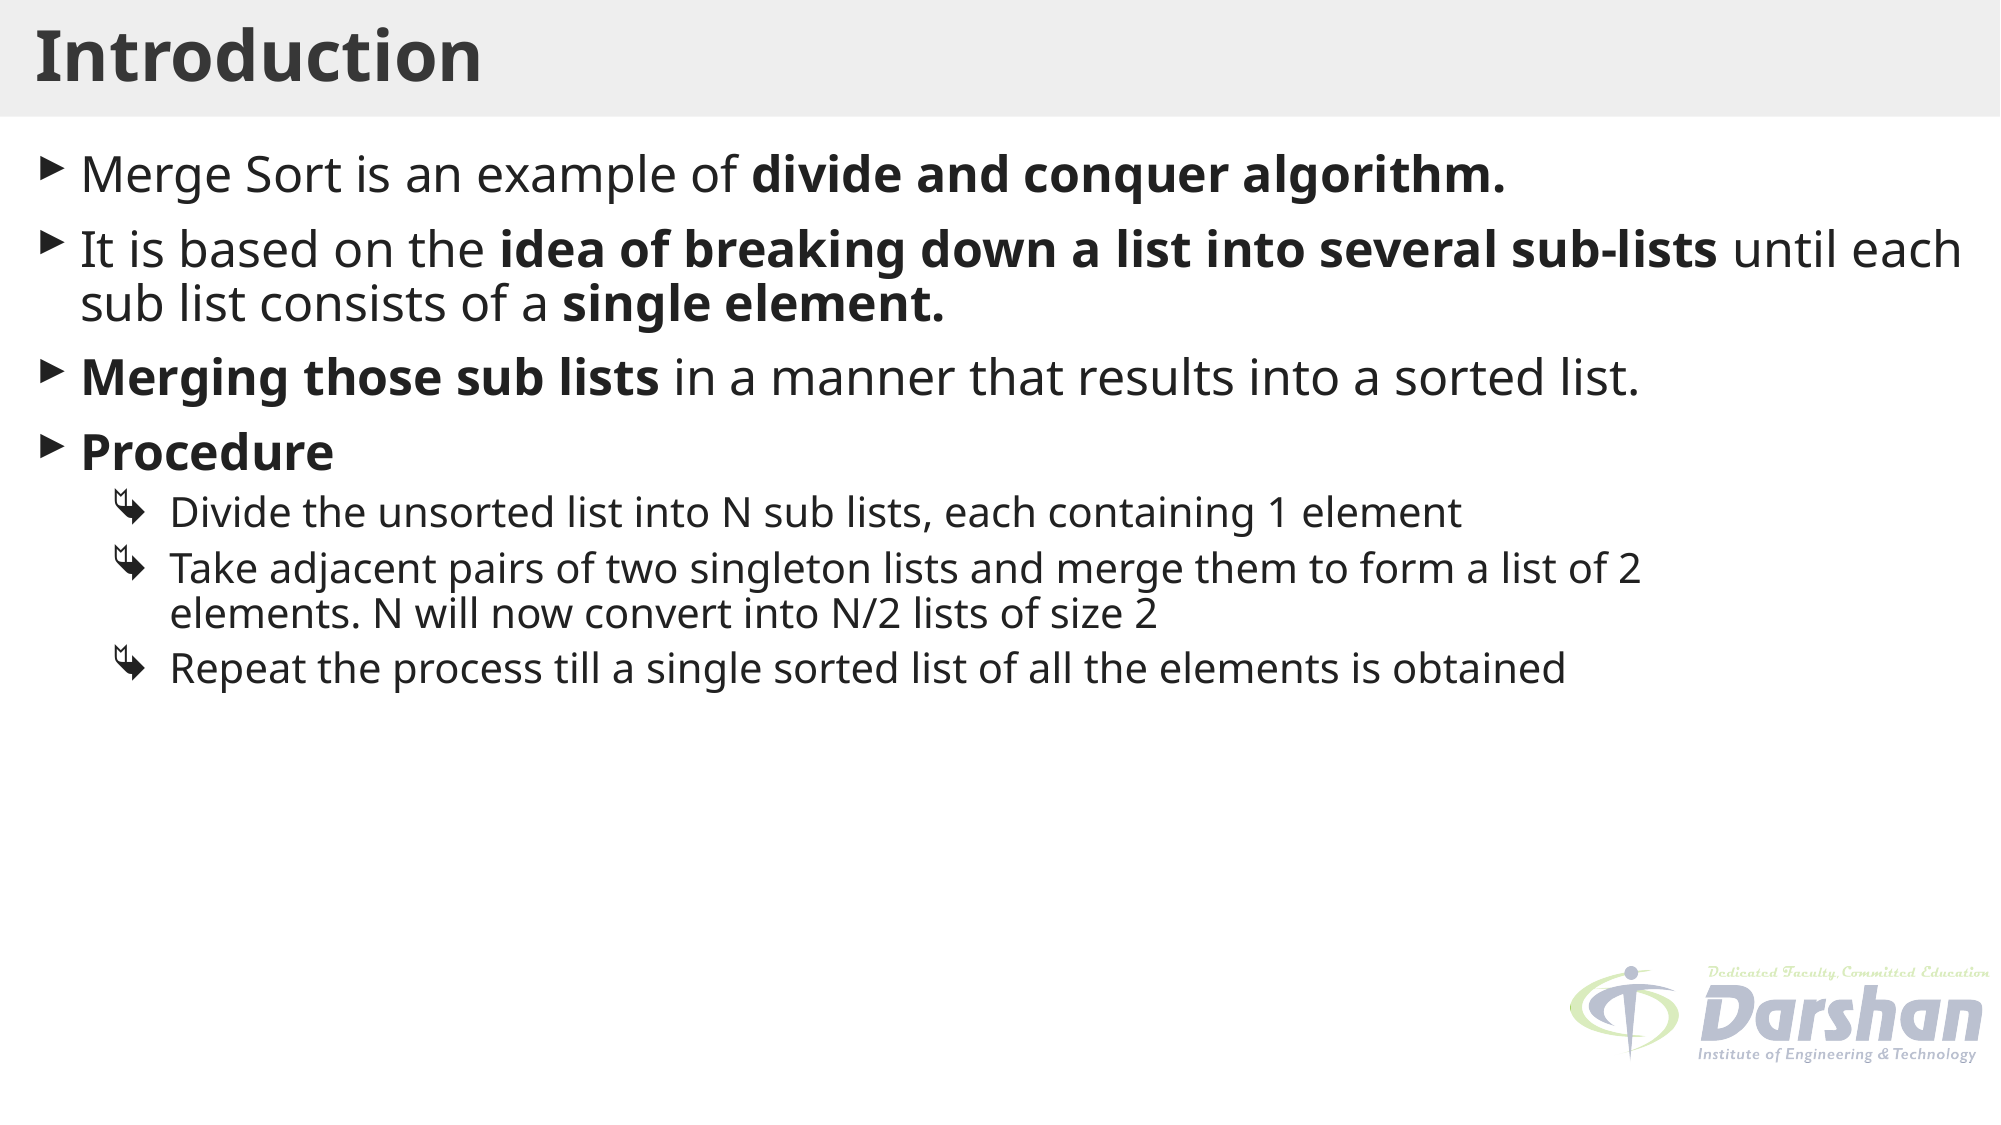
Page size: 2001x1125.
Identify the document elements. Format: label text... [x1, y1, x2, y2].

list Merge Sort is an example of divide and conquer algorithm. It is based on the idea of breaking down a list into several sub-lists until each sub list consists of a single element. Merging those sub lists in a manner that results into a sorted list. Procedure Divide the unsorted list into N sub lists, each containing 1 element Take adjacent pairs of two singleton lists and merge them to form a list of 2 elements. N will now convert into N/2 lists of size 2 Repeat the process till a single sorted list of all the elements is obtained [21, 141, 1979, 1059]
text_box 99 [1570, 966, 1990, 1063]
title Introduction [0, 0, 2000, 117]
